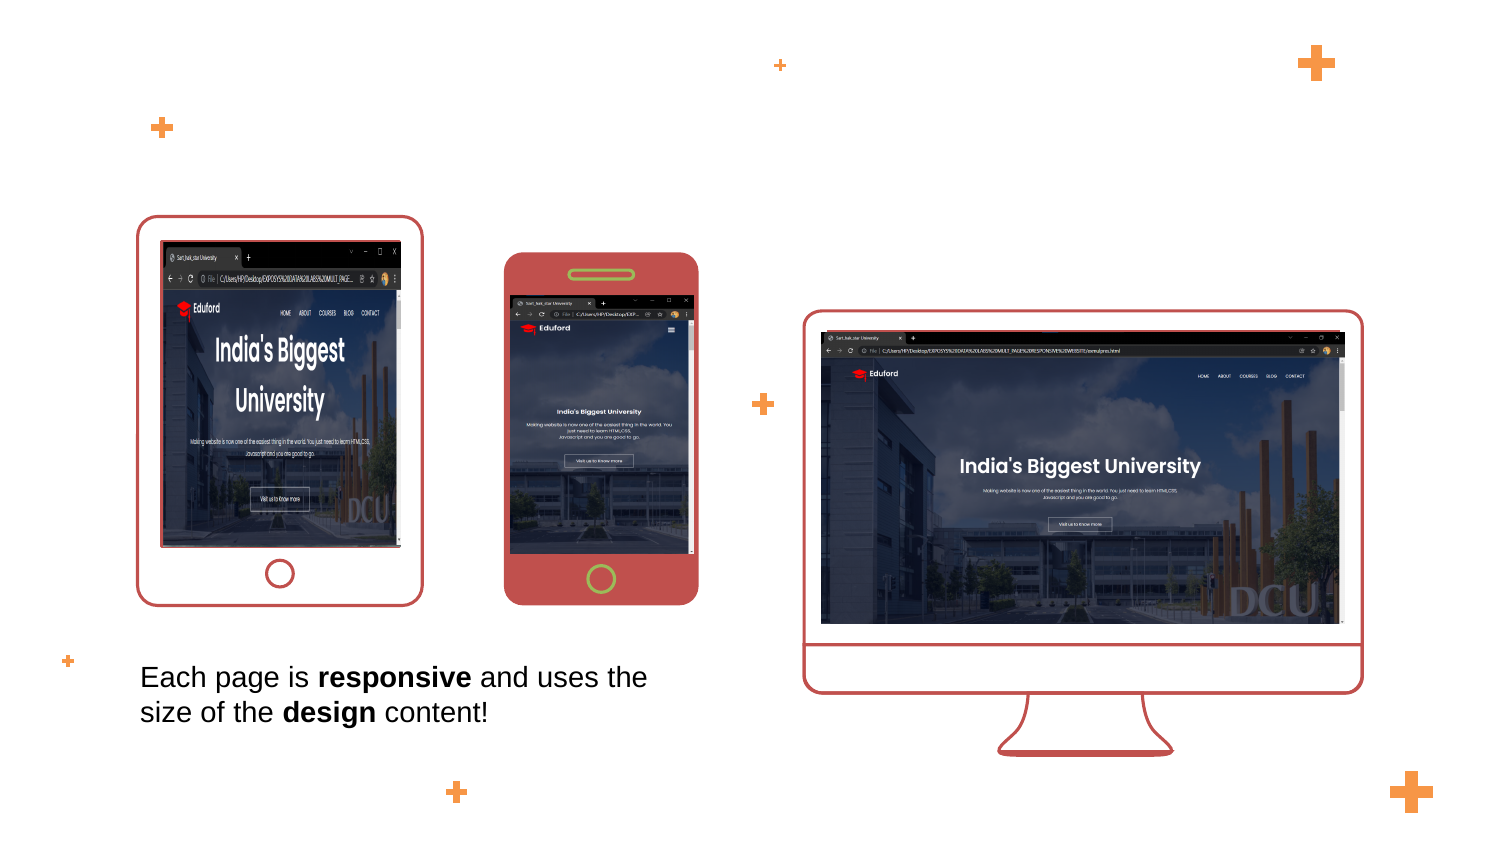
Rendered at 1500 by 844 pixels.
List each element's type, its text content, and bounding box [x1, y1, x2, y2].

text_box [137, 216, 423, 606]
picture [163, 242, 402, 547]
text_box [803, 310, 1363, 756]
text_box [505, 558, 698, 605]
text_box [505, 253, 698, 297]
picture [509, 295, 694, 555]
subtitle Each page is responsive and uses the size of the design content! [125, 642, 685, 768]
picture [821, 332, 1345, 624]
